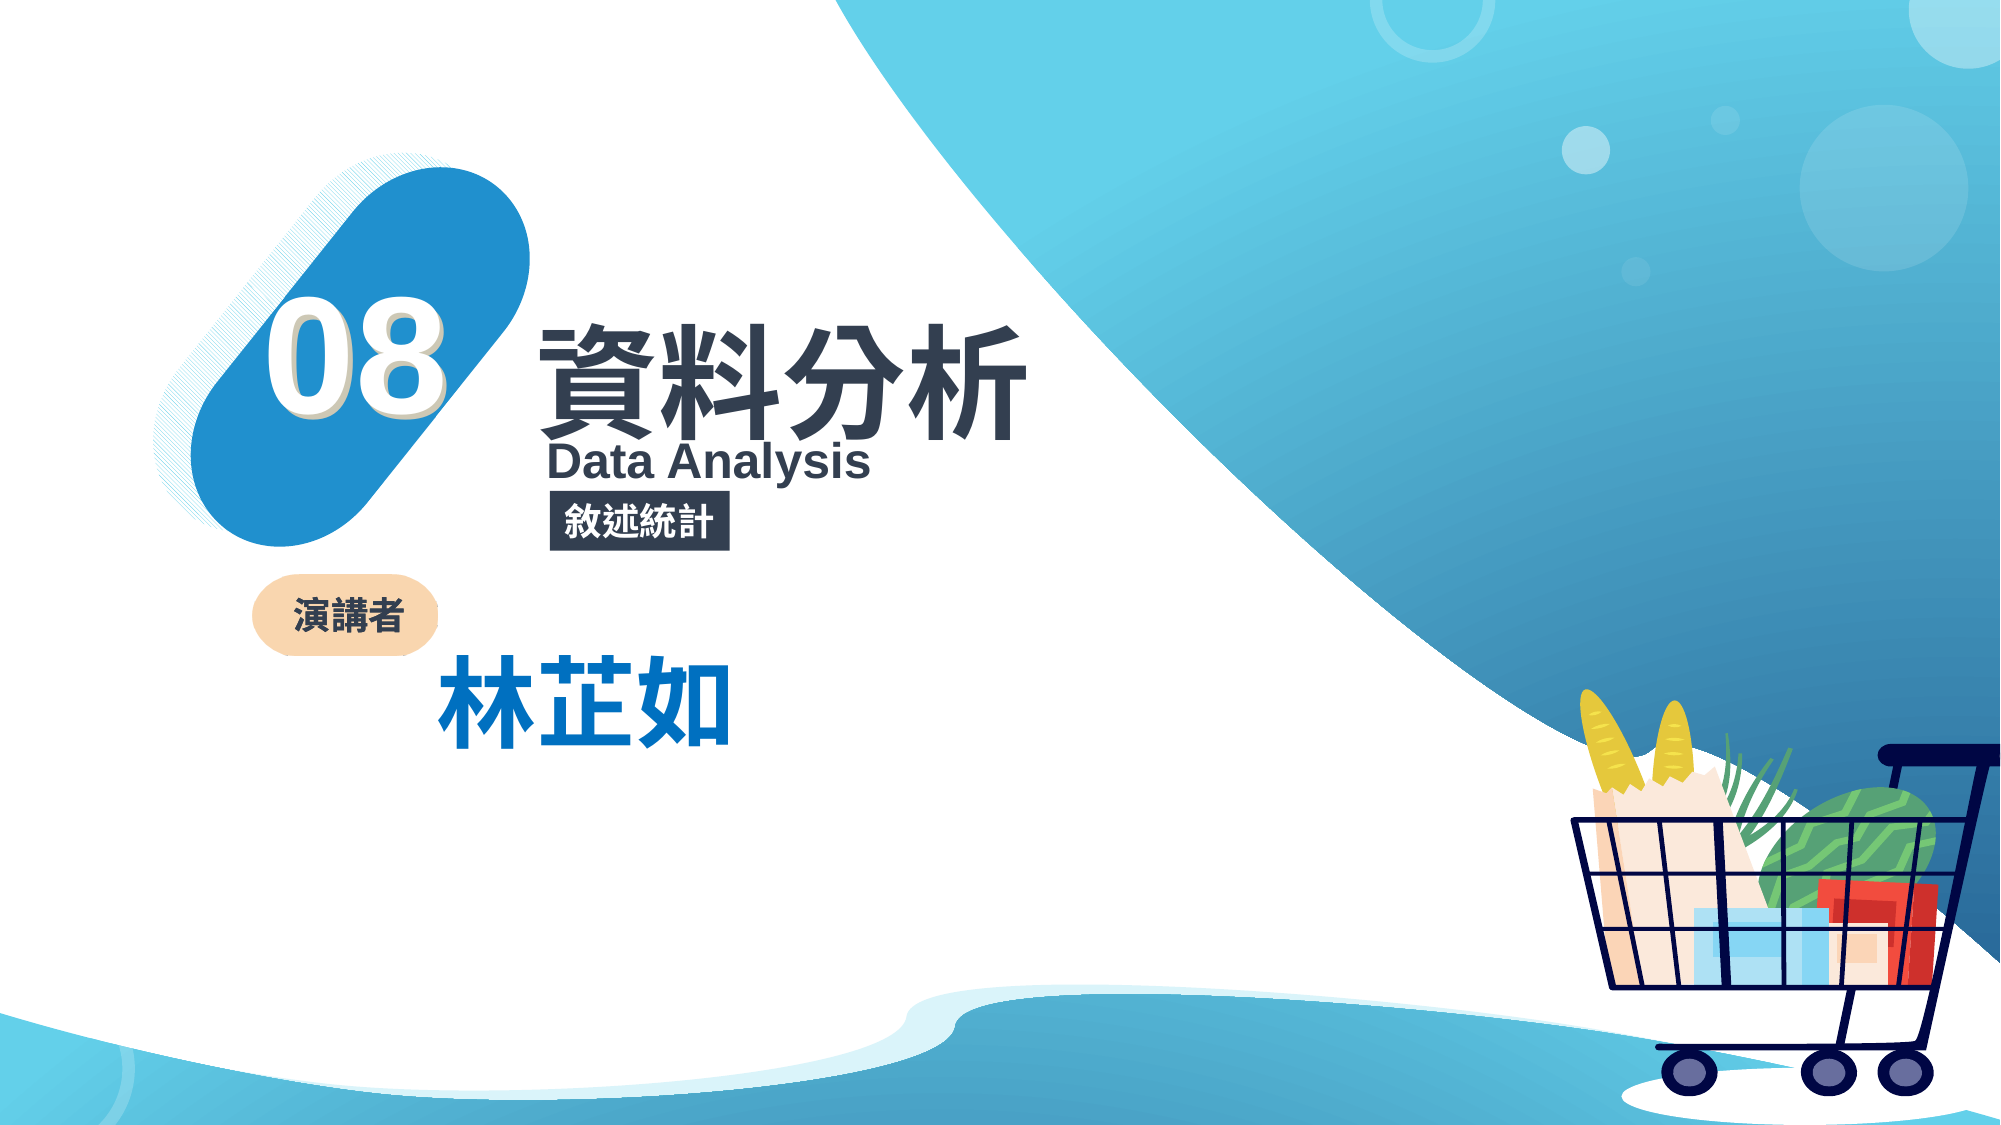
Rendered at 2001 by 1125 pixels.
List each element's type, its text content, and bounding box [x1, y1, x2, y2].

text_box 敘述統計 [549, 490, 730, 551]
slide_number 63 [1412, 1042, 1863, 1103]
text_box Data Analysis [531, 421, 2000, 496]
text_box 演講者 [278, 557, 452, 678]
text_box 林芷如 [359, 632, 815, 768]
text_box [247, 239, 519, 462]
text_box 資料分析 [520, 315, 1182, 465]
picture [252, 574, 278, 656]
